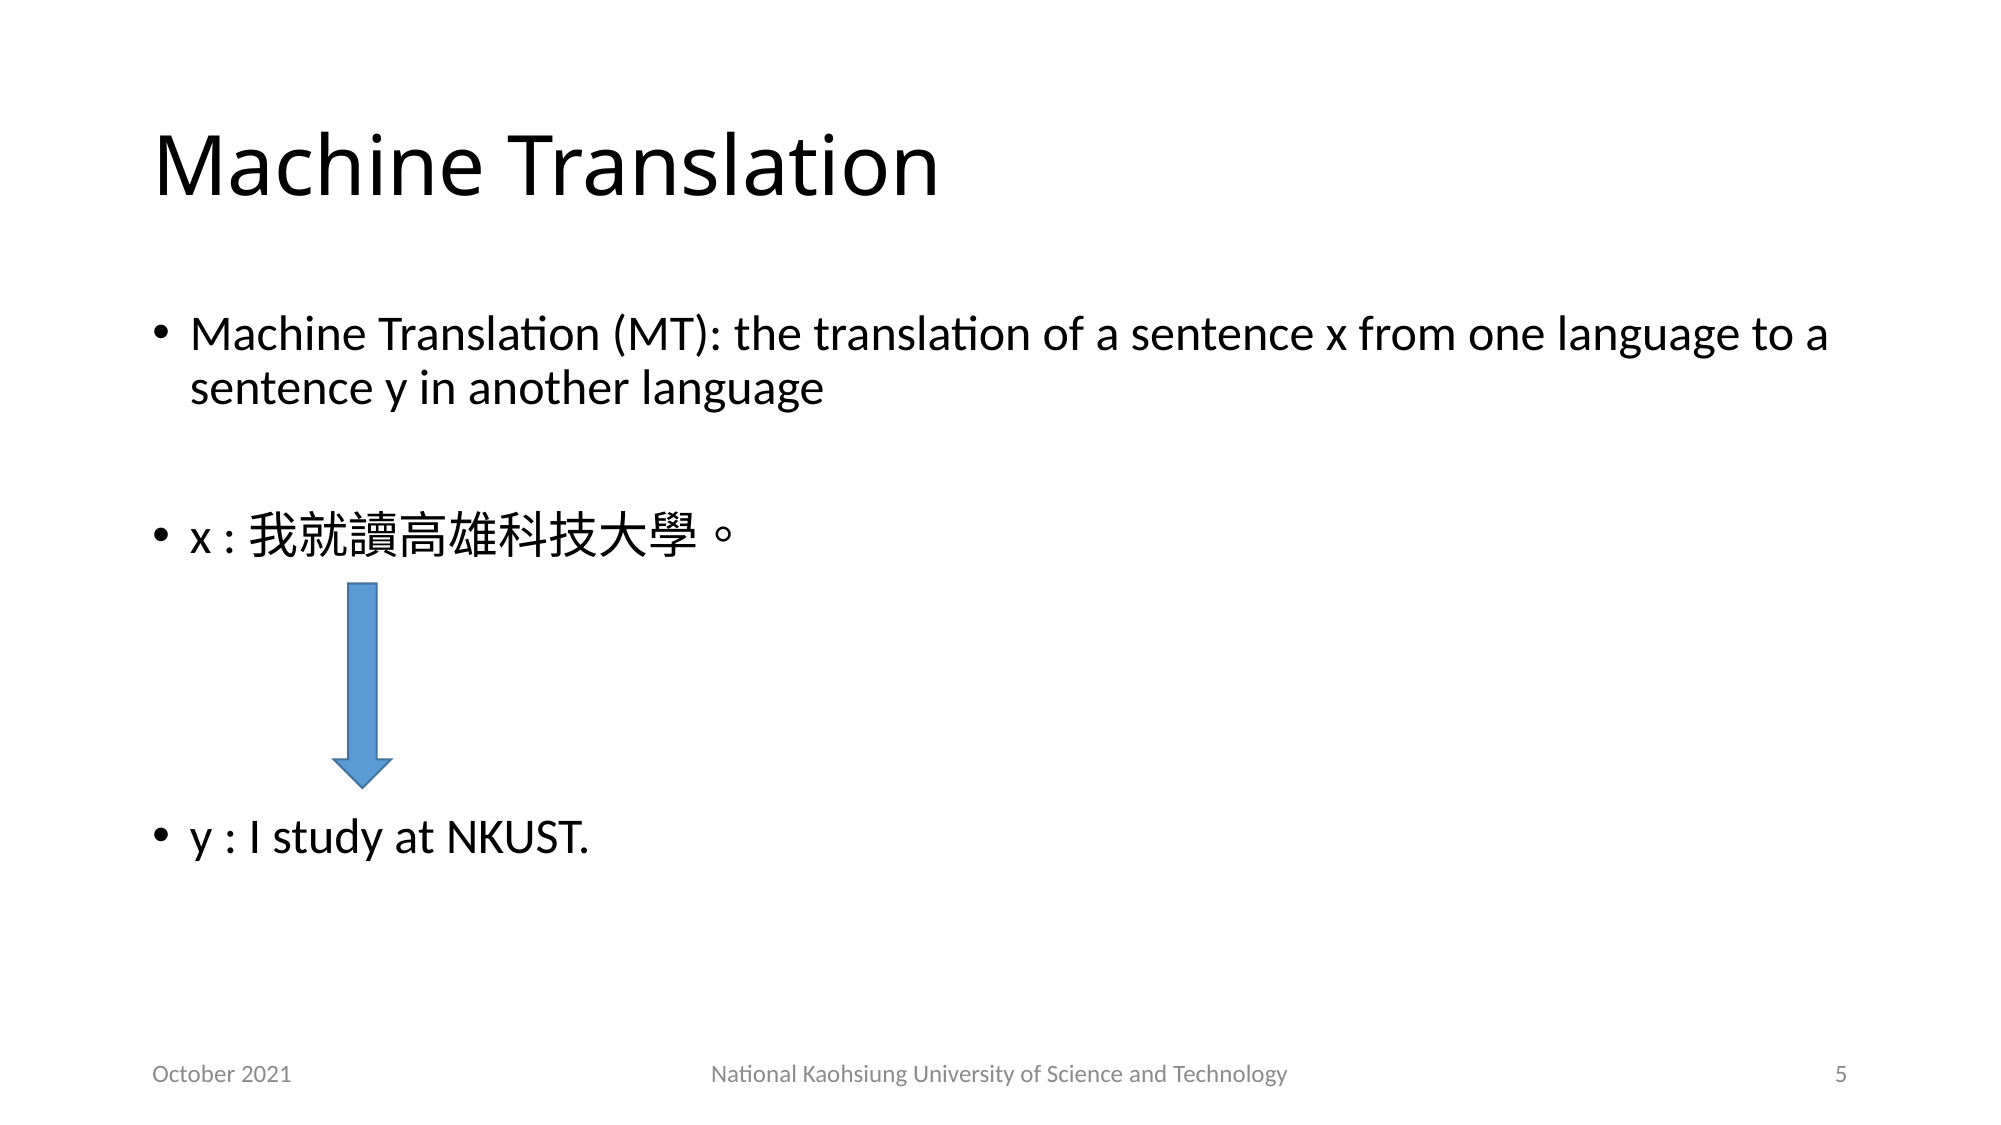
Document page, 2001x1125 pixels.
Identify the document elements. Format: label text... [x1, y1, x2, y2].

title Machine Translation [137, 59, 1863, 278]
text_box [331, 582, 394, 790]
footer National Kaohsiung University of Science and Technology [662, 1042, 1338, 1103]
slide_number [137, 1042, 588, 1103]
slide_number 5 [1412, 1042, 1863, 1103]
list Machine Translation (MT): the translation of a sentence x from one language to a sentence y in another language x :我就讀高雄科技大學。 y : I study at NKUST. [137, 299, 1863, 1014]
